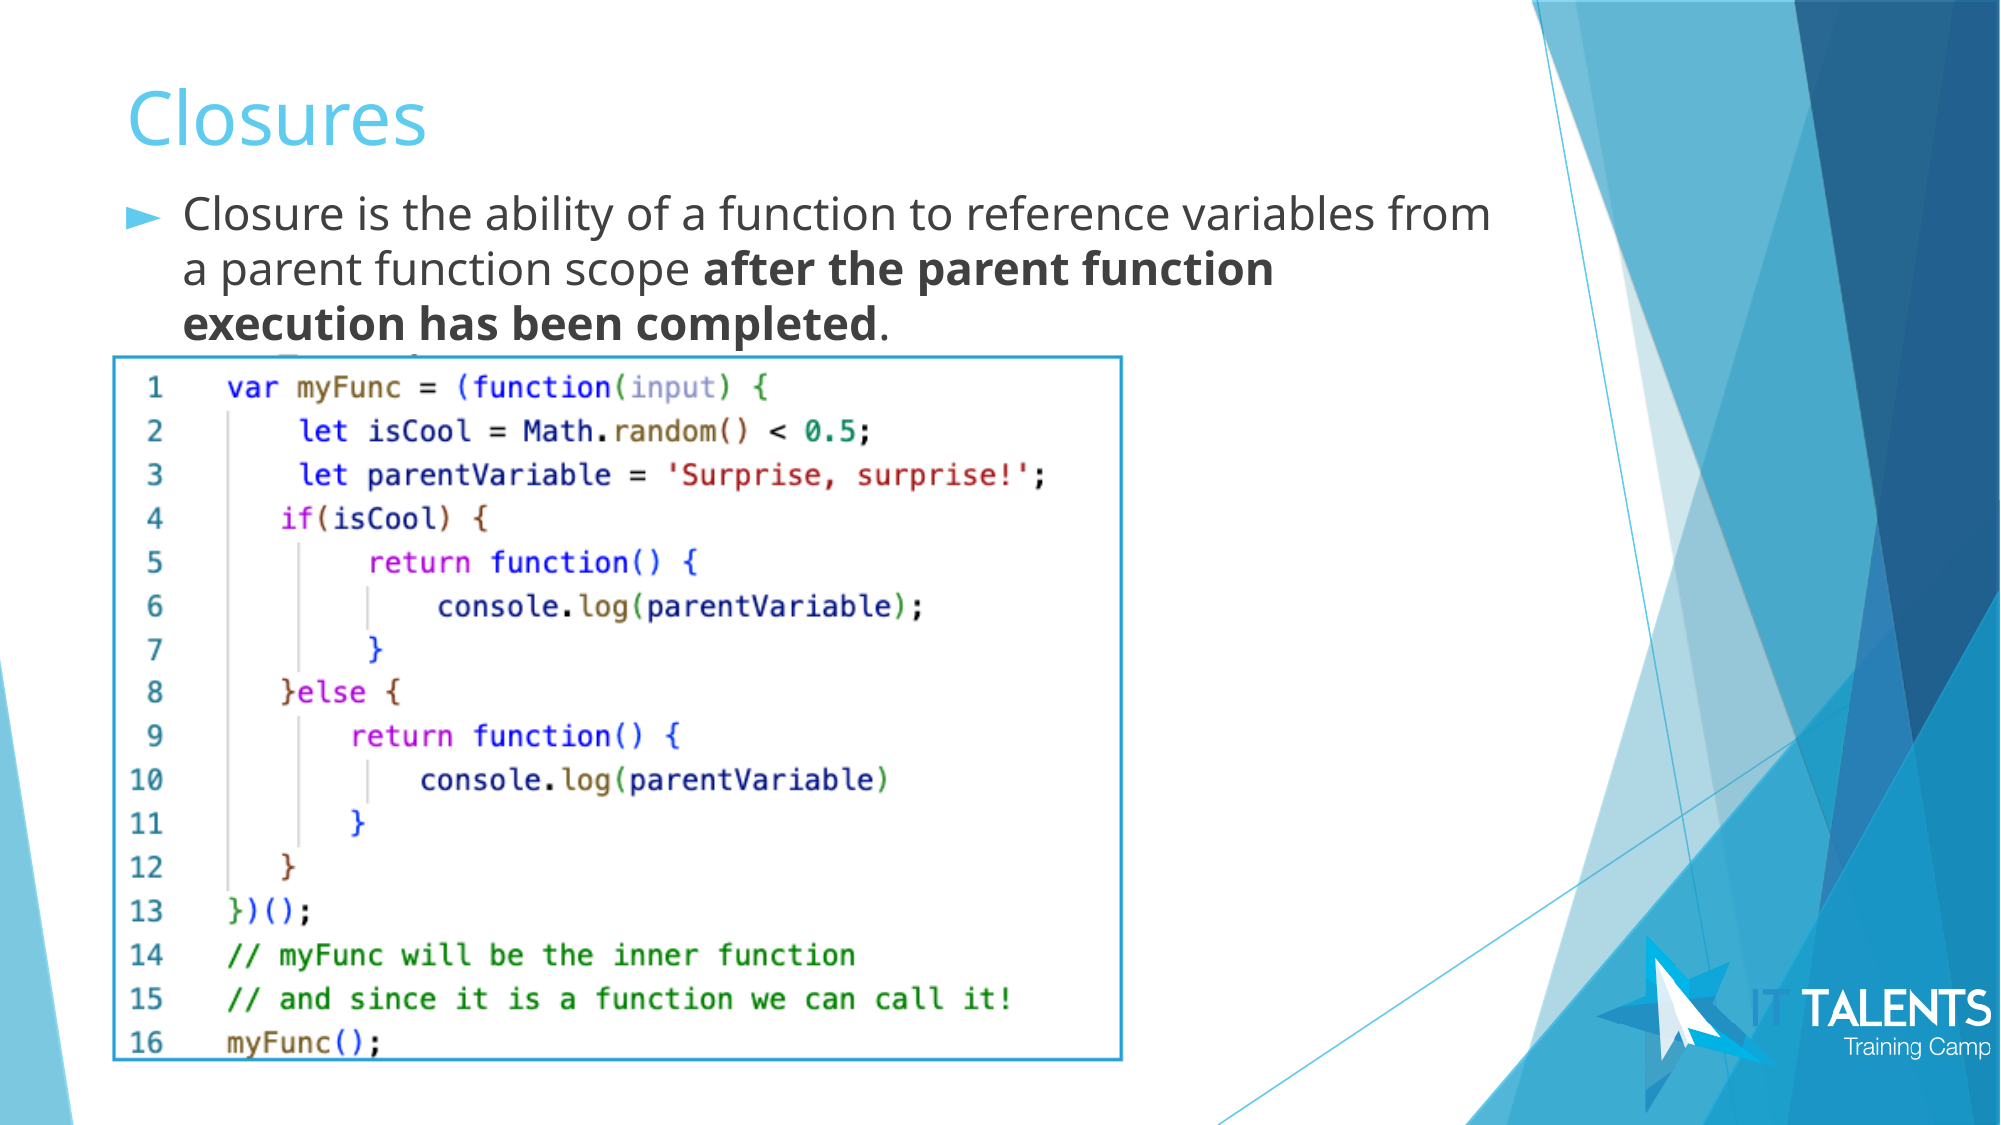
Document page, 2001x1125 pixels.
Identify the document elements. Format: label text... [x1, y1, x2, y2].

picture [1596, 935, 1991, 1113]
picture [110, 354, 1126, 1065]
text_box Closures [111, 63, 1522, 163]
text_box Closure is the ability of a function to reference variables from a parent function scope after the parent function execution has been completed. [111, 177, 1522, 428]
